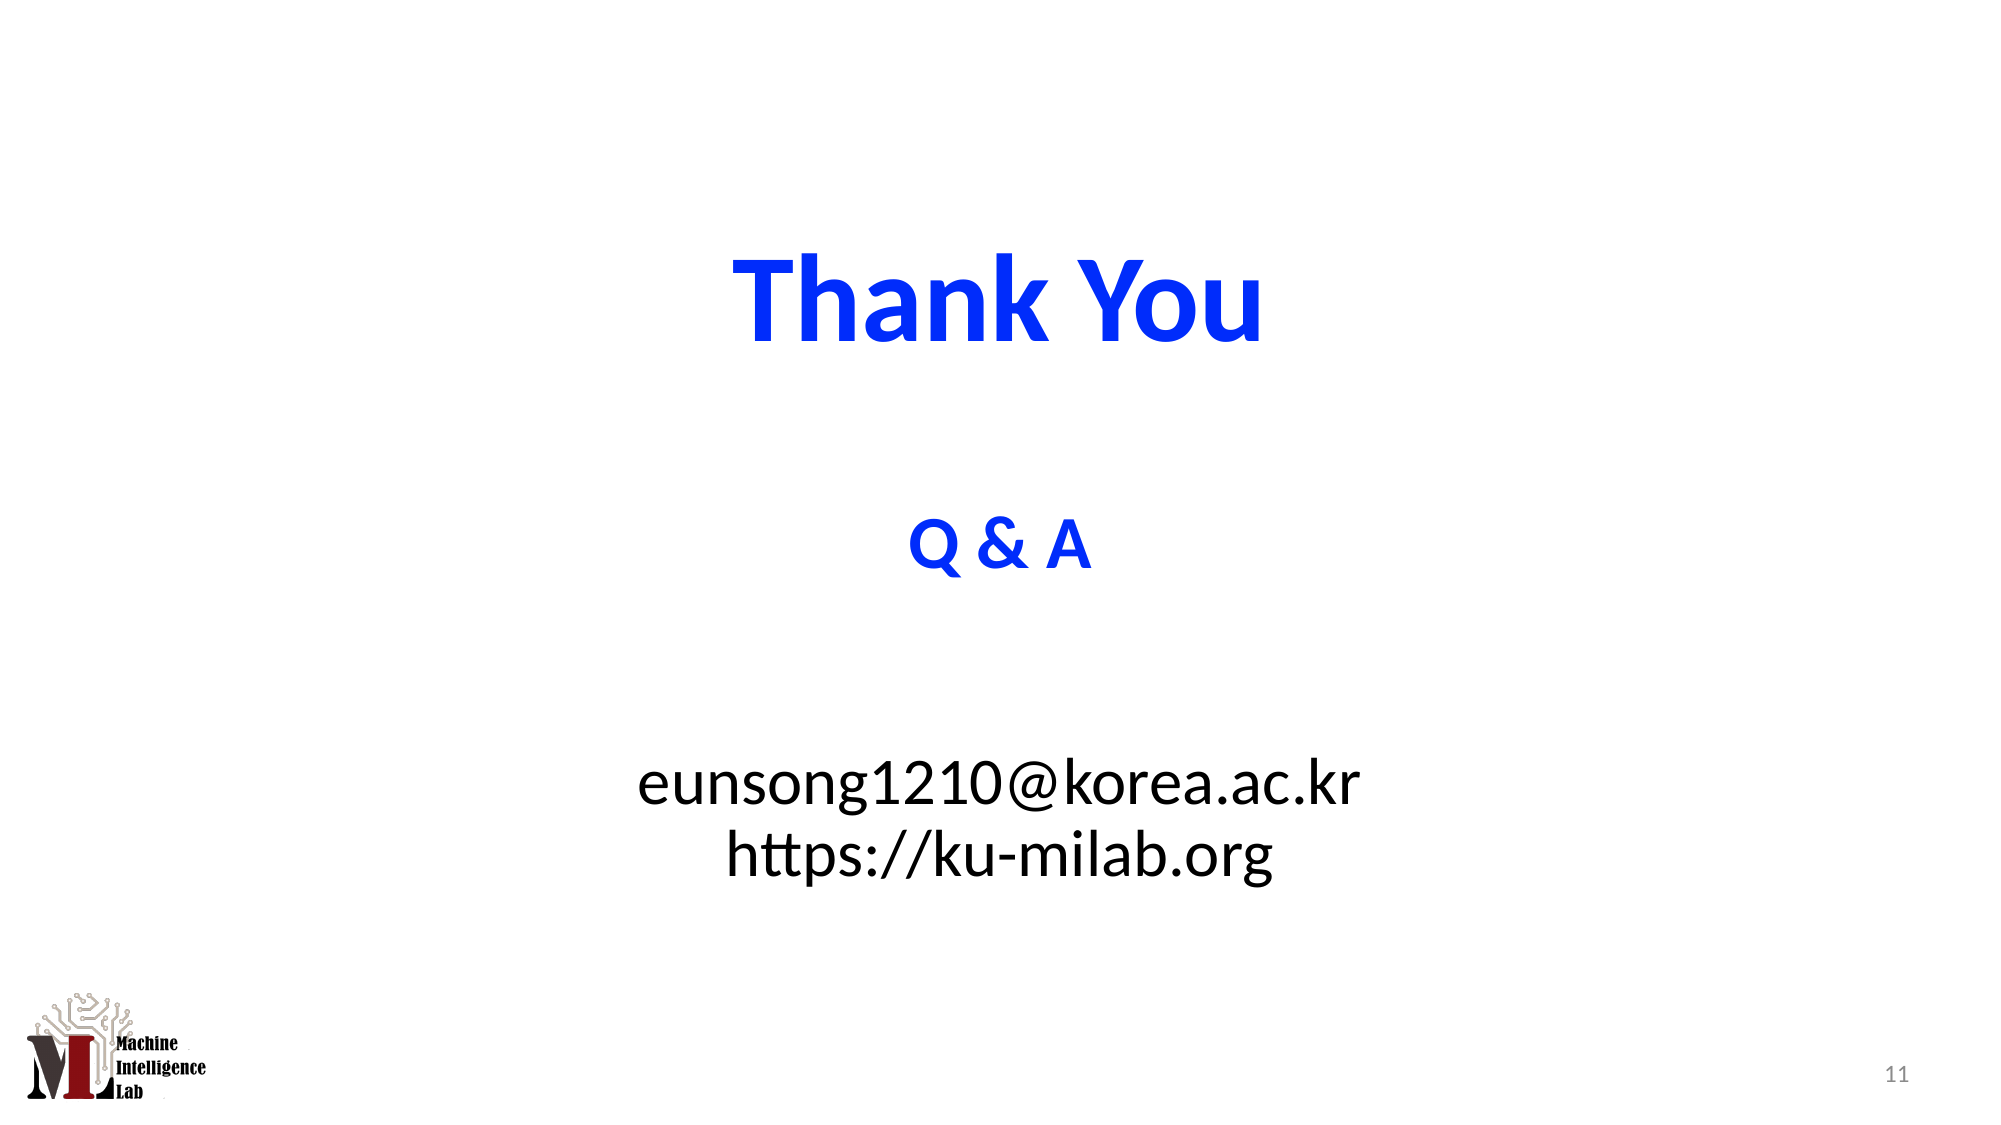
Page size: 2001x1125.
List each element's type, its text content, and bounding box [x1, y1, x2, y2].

slide_number 11 [1863, 1042, 1925, 1103]
title Thank You Q & A eunsong1210@korea.ac.kr https://ku-milab.org [0, 0, 2000, 1125]
